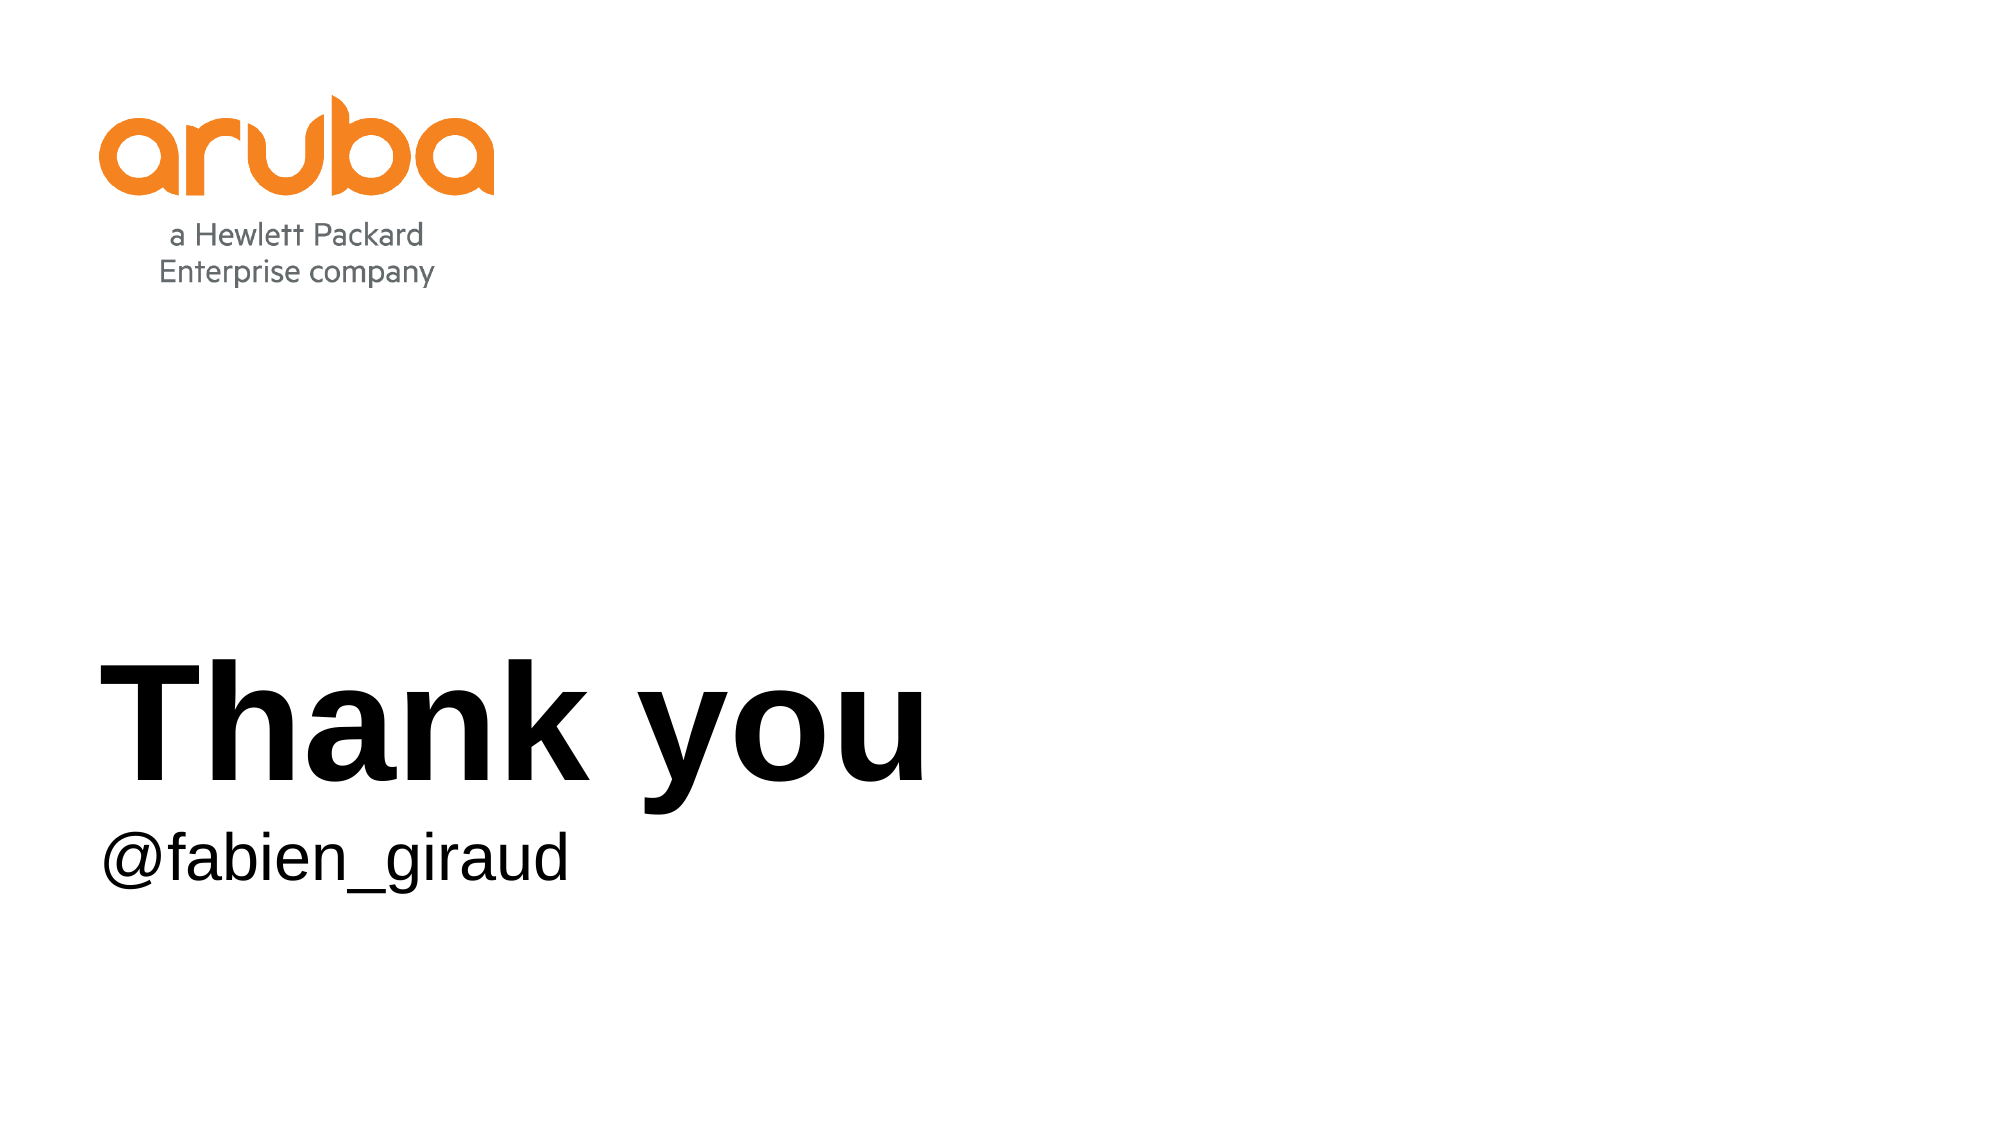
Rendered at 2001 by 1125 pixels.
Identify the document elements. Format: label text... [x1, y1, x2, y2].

picture [99, 95, 494, 288]
list @fabien_giraud [99, 822, 1600, 1000]
title Thank you [99, 437, 1600, 813]
